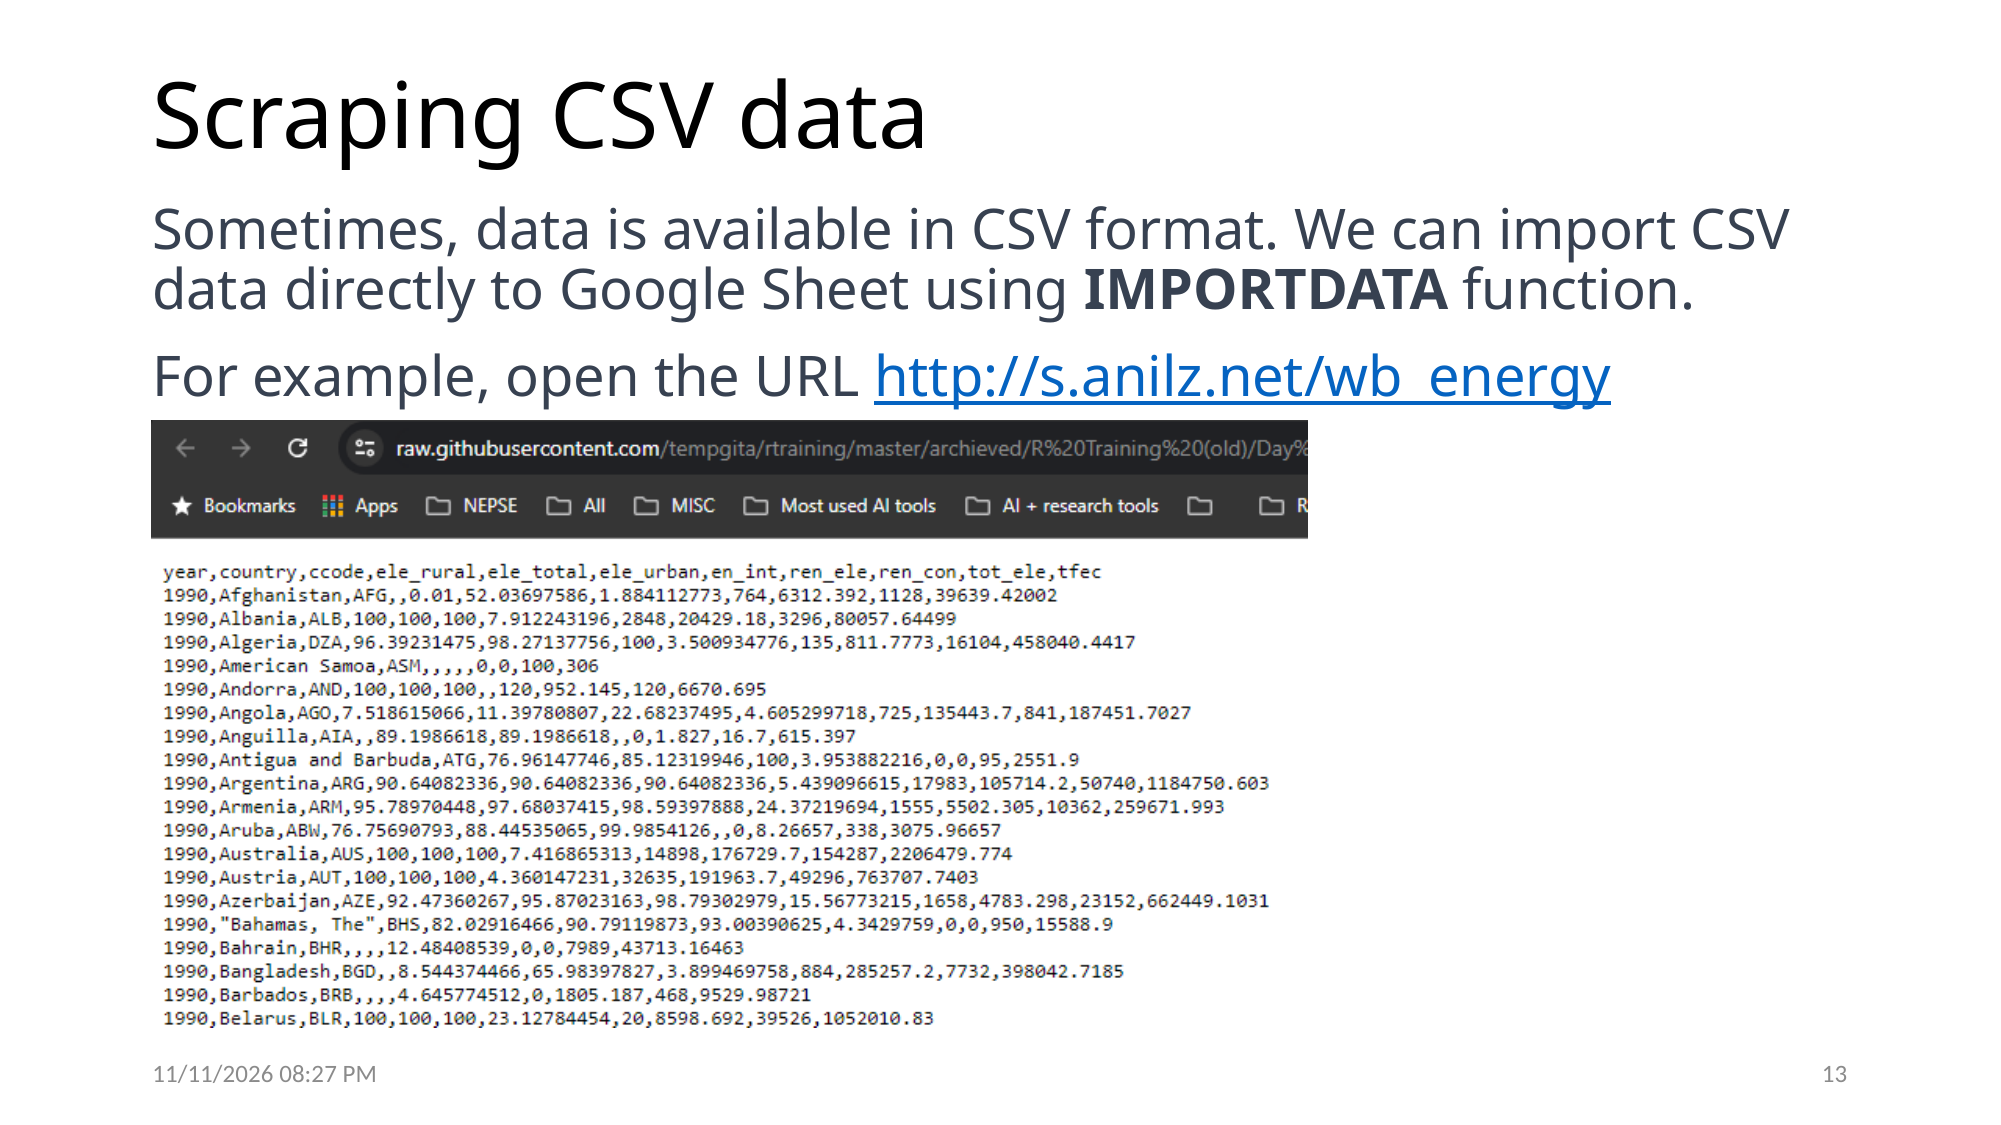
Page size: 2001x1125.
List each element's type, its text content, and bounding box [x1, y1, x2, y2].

slide_number 13 [1412, 1042, 1863, 1103]
title Scraping CSV data [137, 59, 1863, 179]
picture [151, 420, 1308, 1028]
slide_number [137, 1042, 588, 1103]
list Sometimes, data is available in CSV format. We can import CSV data directly to Google Sheet using IMPORTDATA function. For example, open the URL http://s.anilz.net/wb_energy [137, 193, 1863, 421]
